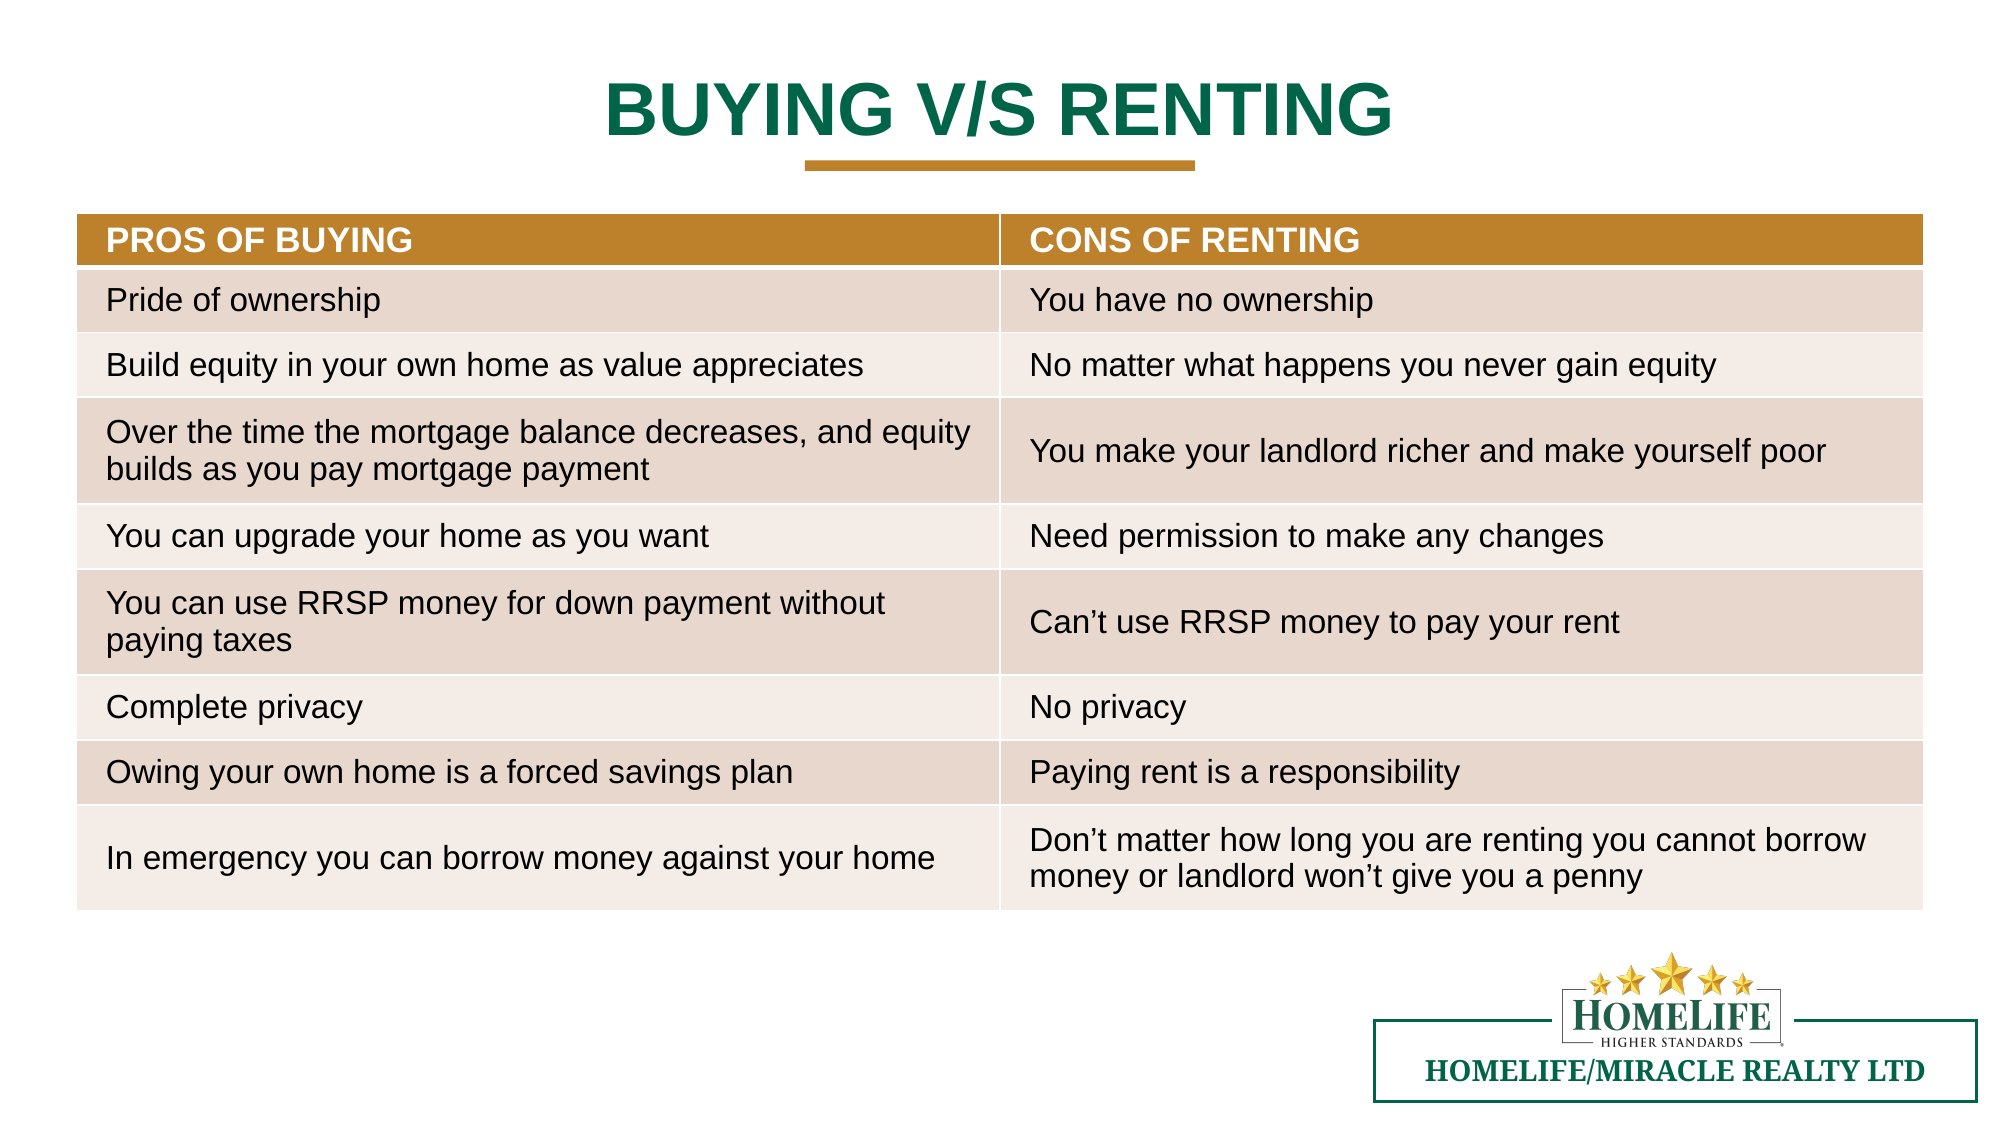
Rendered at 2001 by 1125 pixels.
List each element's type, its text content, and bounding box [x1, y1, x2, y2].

table_cell Complete privacy [77, 676, 999, 739]
table_cell Don’t matter how long you are renting you cannot borrow money or landlord won’t give you a penny [1001, 806, 1923, 910]
table_cell In emergency you can borrow money against your home [77, 806, 999, 910]
table_cell Build equity in your own home as value appreciates [77, 333, 999, 396]
table_header CONS OF RENTING [1001, 214, 1923, 265]
table_cell You have no ownership [1001, 270, 1923, 332]
table_cell Need permission to make any changes [1001, 505, 1923, 568]
list BUYING V/S RENTING [76, 63, 1924, 161]
table_cell You can use RRSP money for down payment without paying taxes [77, 570, 999, 674]
table_cell Pride of ownership [77, 270, 999, 332]
table_cell No matter what happens you never gain equity [1001, 333, 1923, 396]
table_cell Paying rent is a responsibility [1001, 741, 1923, 804]
table_header PROS OF BUYING [77, 214, 999, 265]
table_cell No privacy [1001, 676, 1923, 739]
table_cell You can upgrade your home as you want [77, 505, 999, 568]
table_cell Can’t use RRSP money to pay your rent [1001, 570, 1923, 674]
table_cell You make your landlord richer and make yourself poor [1001, 398, 1923, 503]
table_cell Owing your own home is a forced savings plan [77, 741, 999, 804]
table_cell Over the time the mortgage balance decreases, and equity builds as you pay mortgage payment [77, 398, 999, 503]
